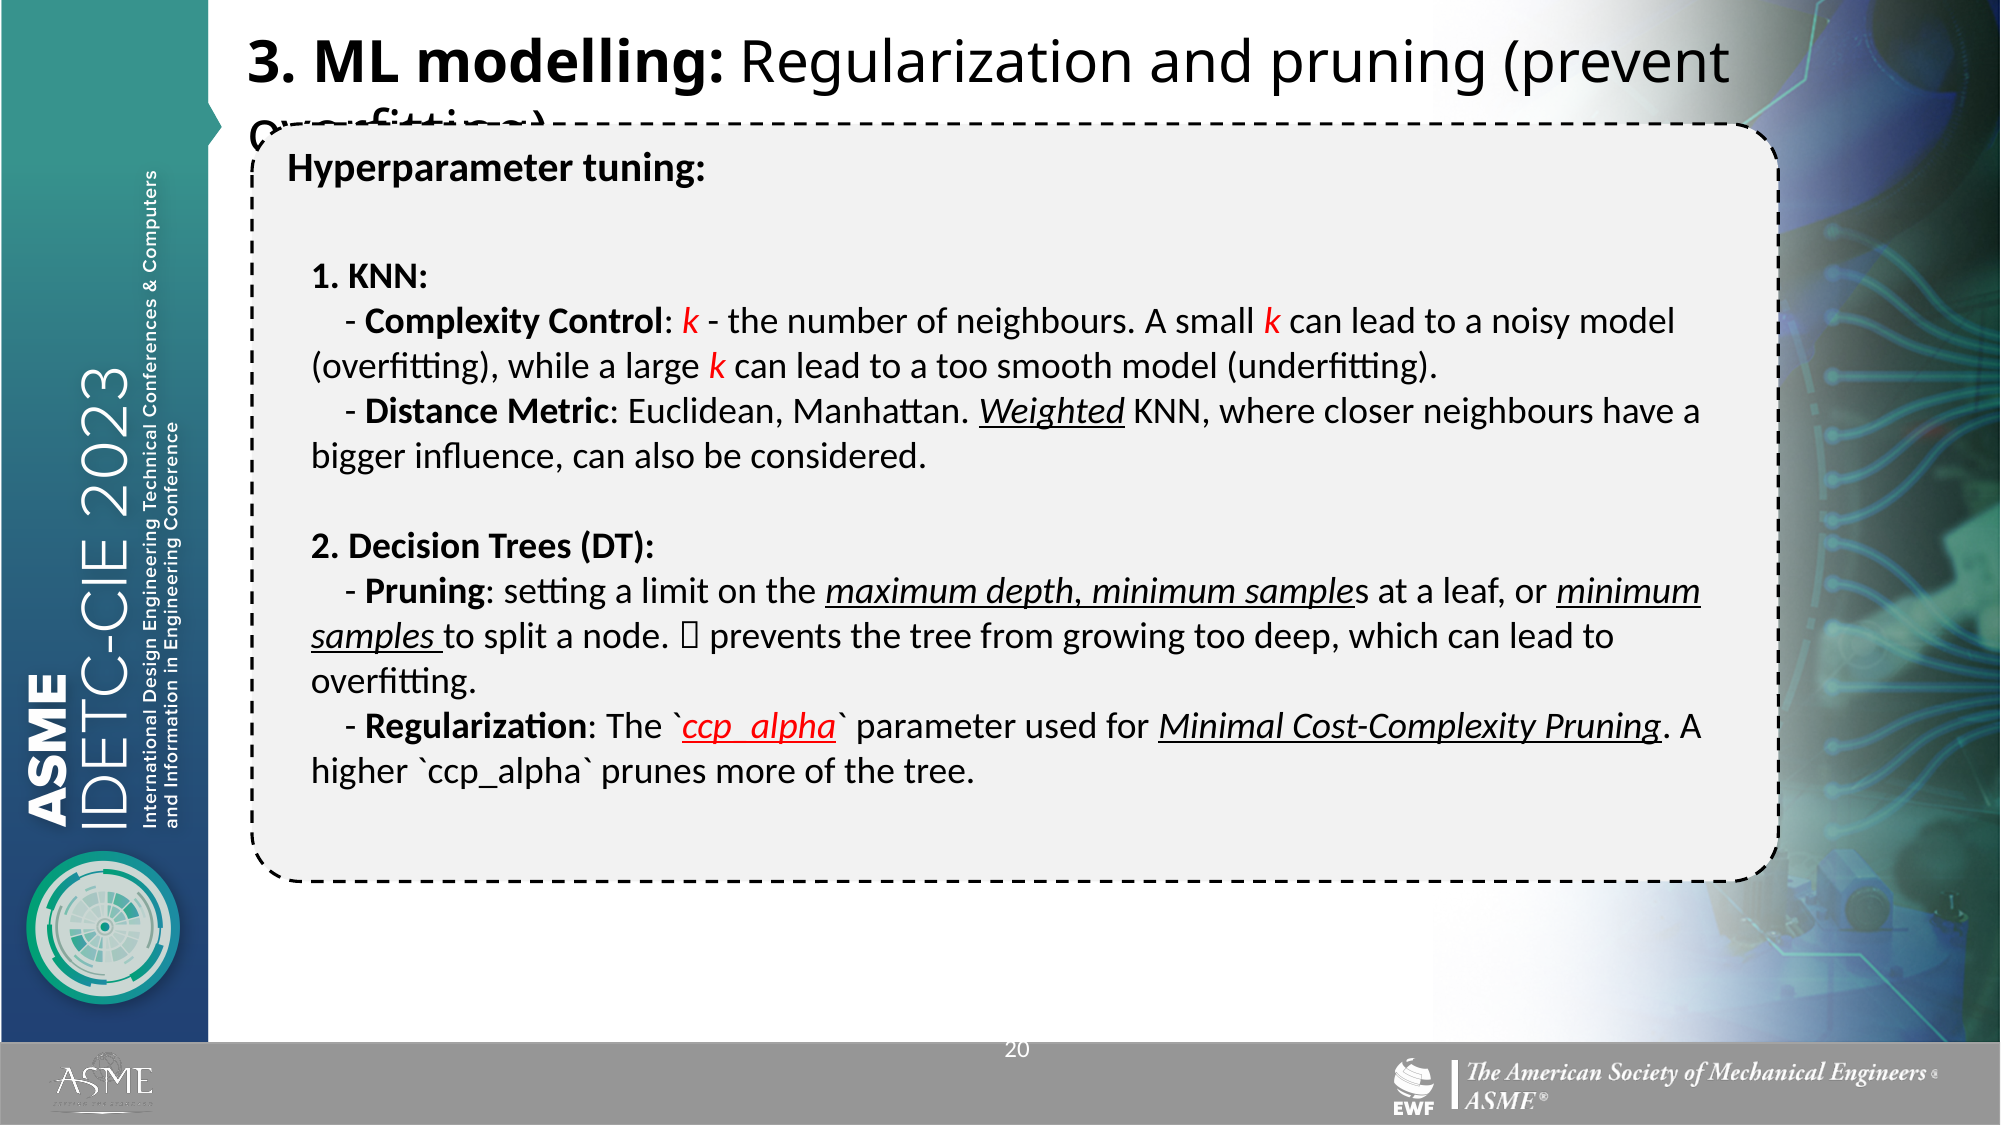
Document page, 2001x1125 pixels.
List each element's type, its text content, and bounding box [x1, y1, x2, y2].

picture [1394, 1058, 1434, 1115]
picture [0, 0, 222, 1042]
text_box Hyperparameter tuning: [272, 132, 1427, 243]
picture [49, 1052, 153, 1114]
picture [1433, 0, 2000, 1042]
slide_number 20 [594, 1017, 1045, 1078]
text_box 1. KNN: - Complexity Control: k - the number of neighbours. A small k can lead to a noisy model (overfitting), while a large k can lead to a too smooth model (underfitting). - Distance Metric: Euclidean, Manhattan. Weighted KNN, where closer neighbours have a bigger influence, can also be considered. 2. Decision Trees (DT): - Pruning: setting a limit on the maximum depth, minimum samples at a leaf, or minimum samples to split a node.  prevents the tree from growing too deep, which can lead to overfitting. - Regularization: The `ccp_alpha` parameter used for Minimal Cost-Complexity Pruning. A higher `ccp_alpha` prunes more of the tree. [296, 243, 1748, 844]
text_box 3. ML modelling: Regularization and pruning (prevent overfitting) [232, 16, 1901, 172]
text_box [250, 122, 1780, 883]
